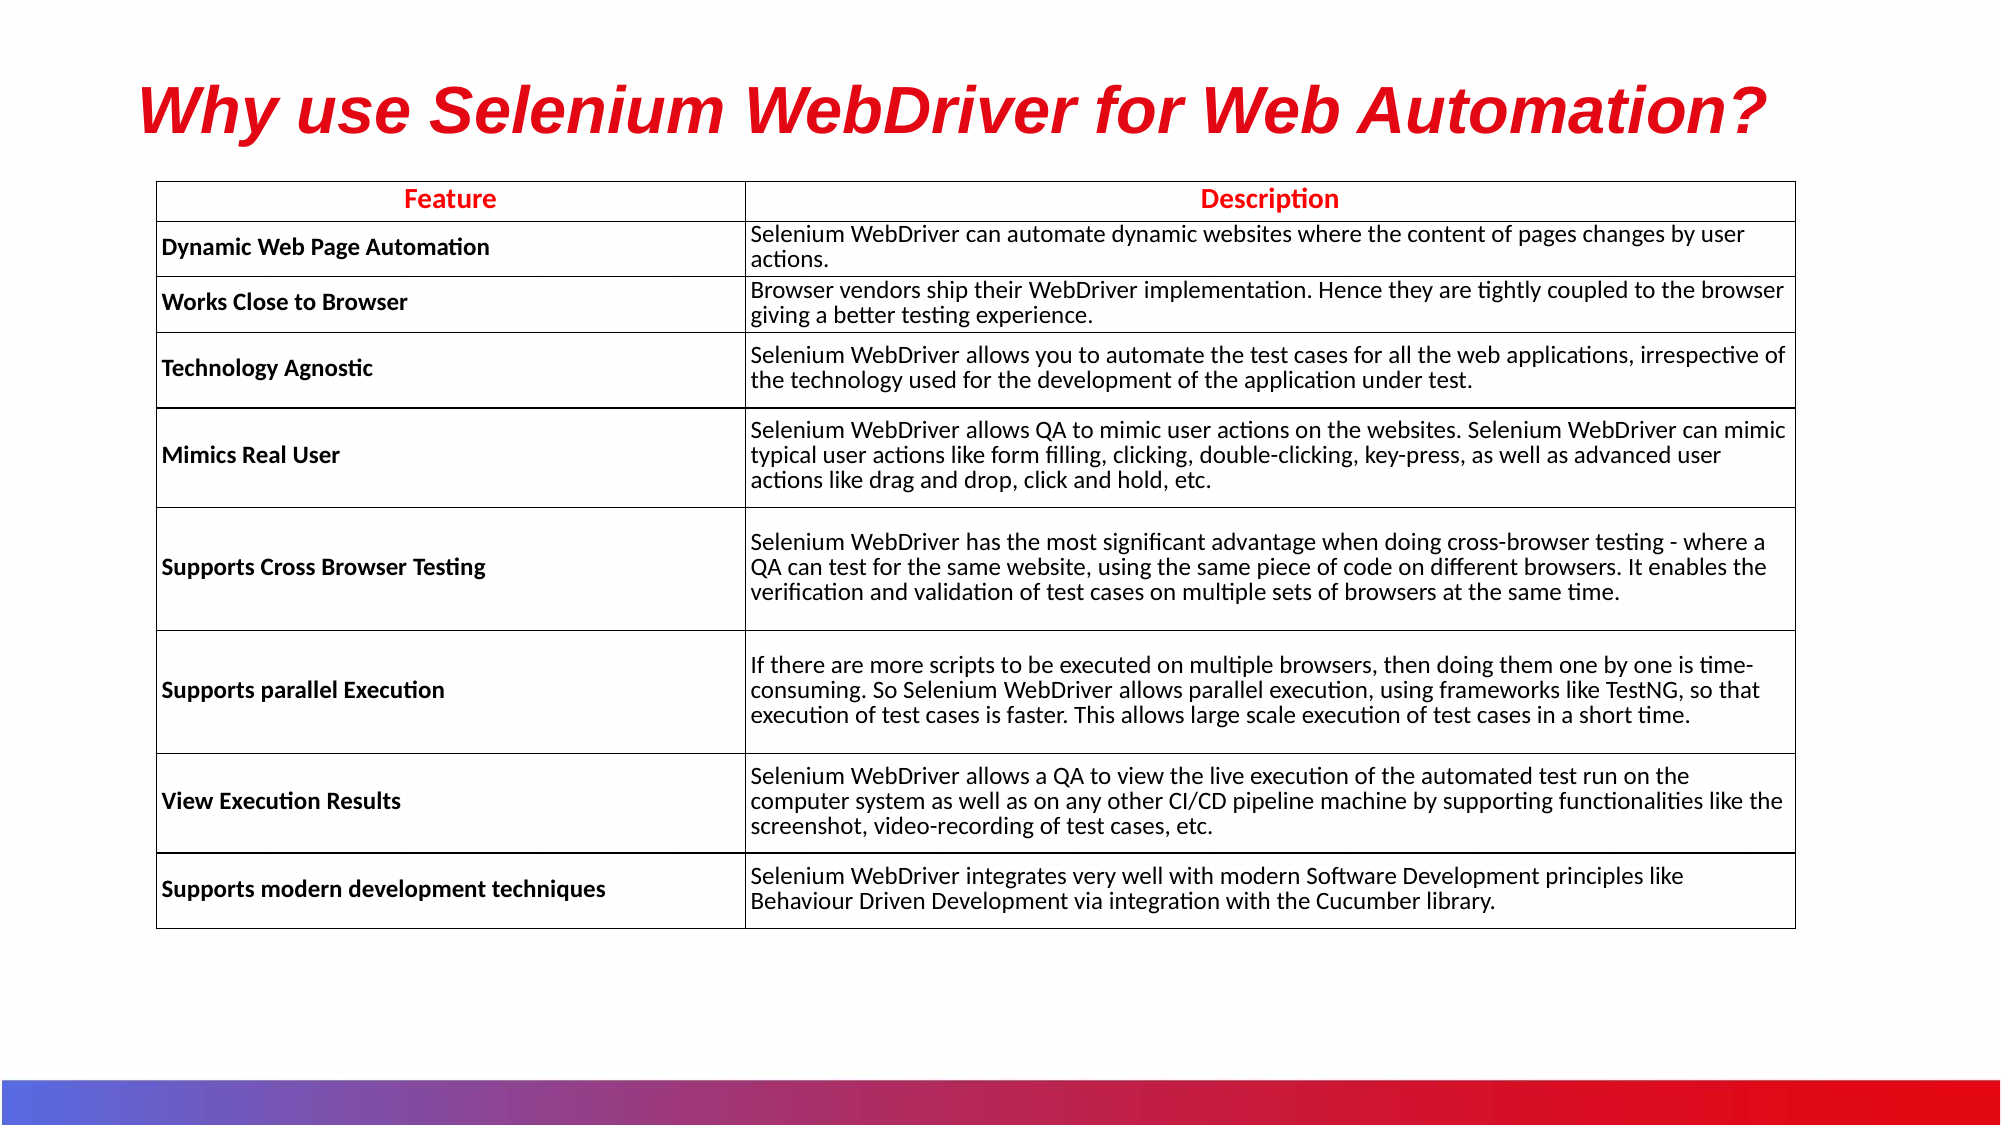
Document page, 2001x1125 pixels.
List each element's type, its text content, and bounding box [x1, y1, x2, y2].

title Why use Selenium WebDriver for Web Automation? [137, 66, 1863, 155]
table_cell Selenium WebDriver allows QA to mimic user actions on the websites. Selenium WebDriver can mimic typical user actions like form filling, clicking, double-clicking, key-press, as well as advanced user actions like drag and drop, click and hold, etc. [746, 409, 1795, 507]
picture [0, 0, 2001, 1125]
table_cell Dynamic Web Page Automation [157, 222, 745, 276]
table_cell Selenium WebDriver has the most significant advantage when doing cross-browser testing - where a QA can test for the same website, using the same piece of code on different browsers. It enables the verification and validation of test cases on multiple sets of browsers at the same time. [746, 508, 1795, 630]
table_cell Selenium WebDriver can automate dynamic websites where the content of pages changes by user actions. [746, 222, 1795, 276]
table_cell Supports modern development techniques [157, 854, 745, 928]
table_cell View Execution Results [157, 754, 745, 852]
table_header Description [746, 182, 1795, 221]
table_cell Supports Cross Browser Testing [157, 508, 745, 630]
table_cell Supports parallel Execution [157, 631, 745, 753]
table_header Feature [157, 182, 745, 221]
table_cell Mimics Real User [157, 409, 745, 507]
table_cell If there are more scripts to be executed on multiple browsers, then doing them one by one is time-consuming. So Selenium WebDriver allows parallel execution, using frameworks like TestNG, so that execution of test cases is faster. This allows large scale execution of test cases in a short time. [746, 631, 1795, 753]
table_cell Browser vendors ship their WebDriver implementation. Hence they are tightly coupled to the browser giving a better testing experience. [746, 277, 1795, 332]
table_cell Technology Agnostic [157, 333, 745, 407]
table_cell Selenium WebDriver allows you to automate the test cases for all the web applications, irrespective of the technology used for the development of the application under test. [746, 333, 1795, 407]
table_cell Selenium WebDriver integrates very well with modern Software Development principles like Behaviour Driven Development via integration with the Cucumber library. [746, 854, 1795, 928]
table_cell Works Close to Browser [157, 277, 745, 332]
table_cell Selenium WebDriver allows a QA to view the live execution of the automated test run on the computer system as well as on any other CI/CD pipeline machine by supporting functionalities like the screenshot, video-recording of test cases, etc. [746, 754, 1795, 852]
